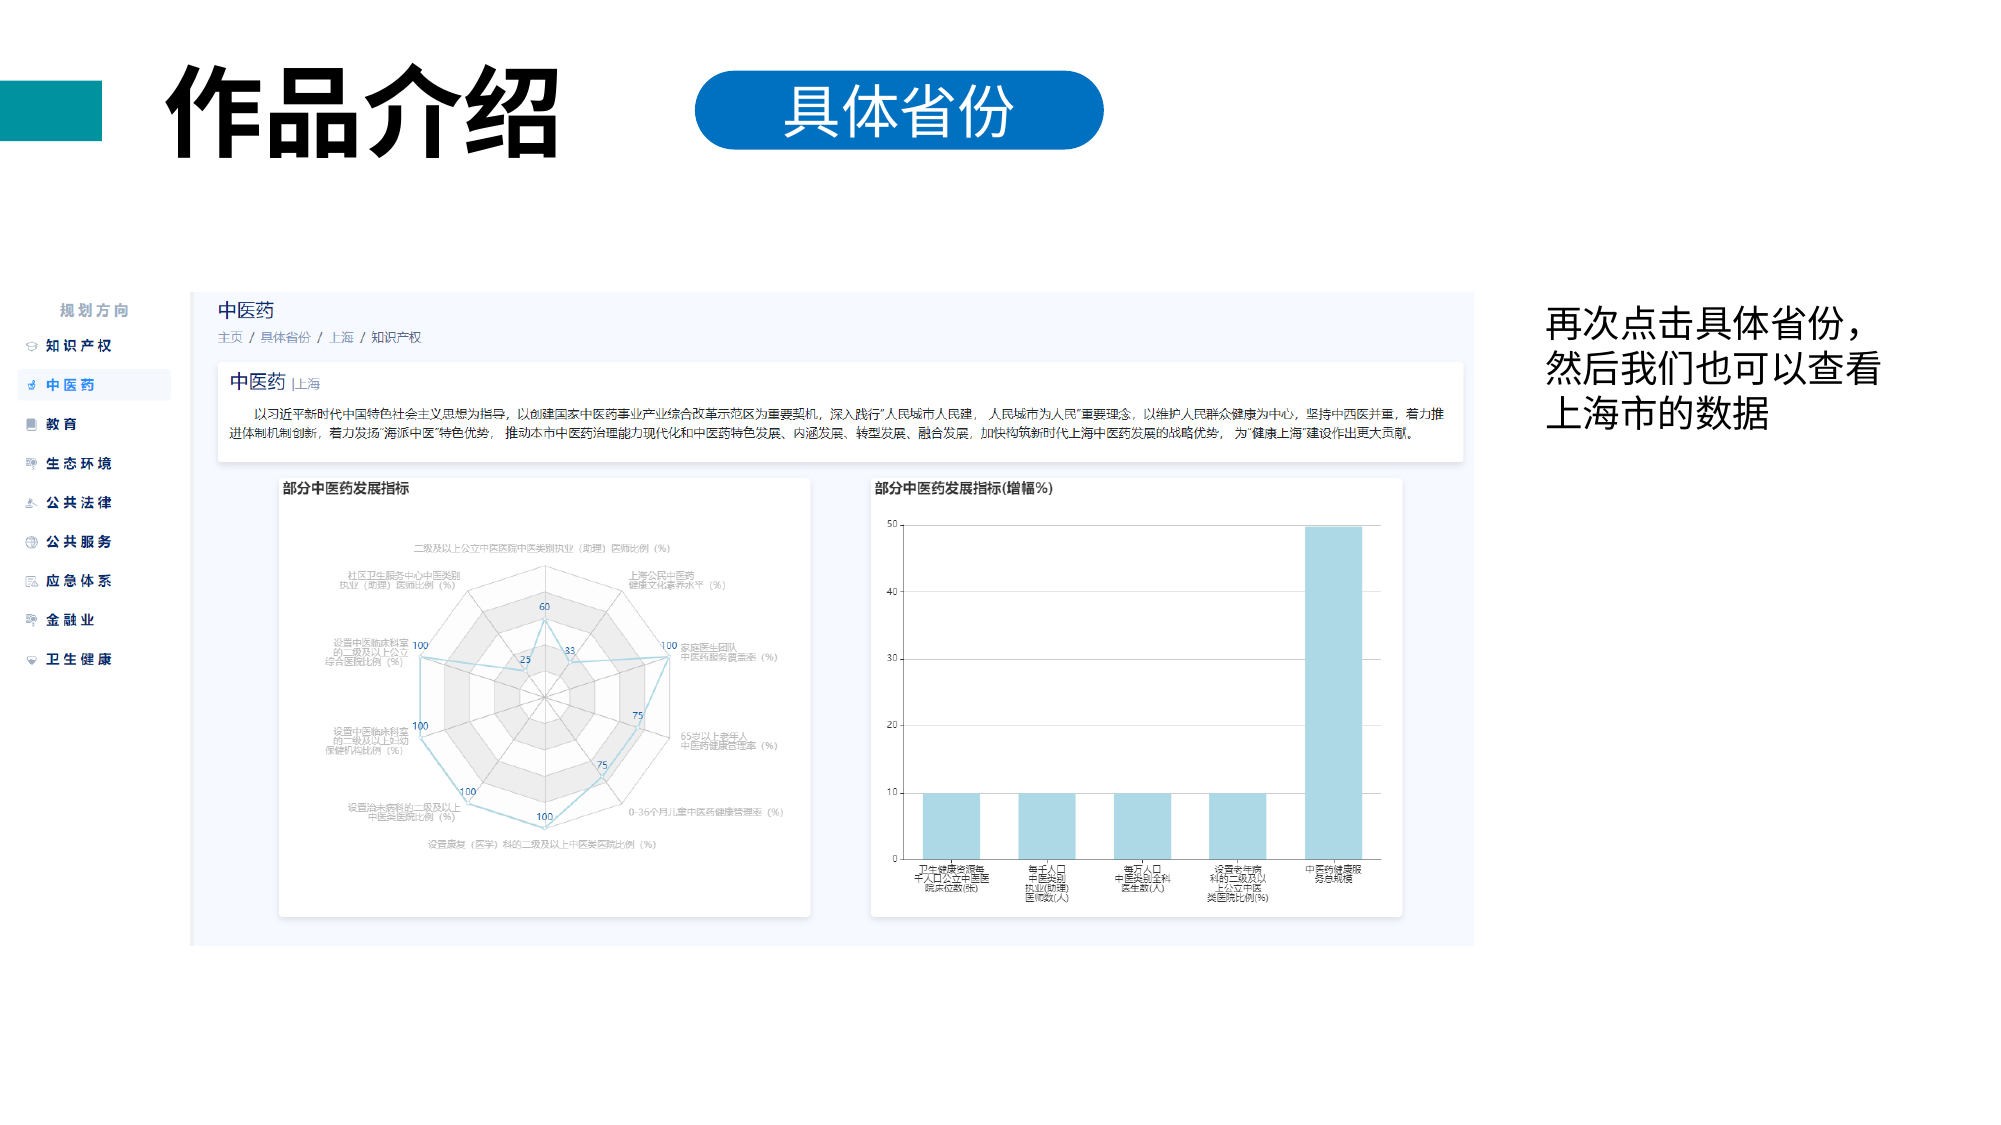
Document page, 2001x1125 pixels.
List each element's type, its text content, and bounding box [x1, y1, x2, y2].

text_box 作品介绍 [148, 41, 579, 177]
text_box 具体省份 [694, 70, 1104, 150]
text_box 再次点击具体省份，然后我们也可以查看上海市的数据 [1530, 292, 1926, 443]
text_box [0, 80, 103, 142]
picture [0, 292, 1474, 946]
